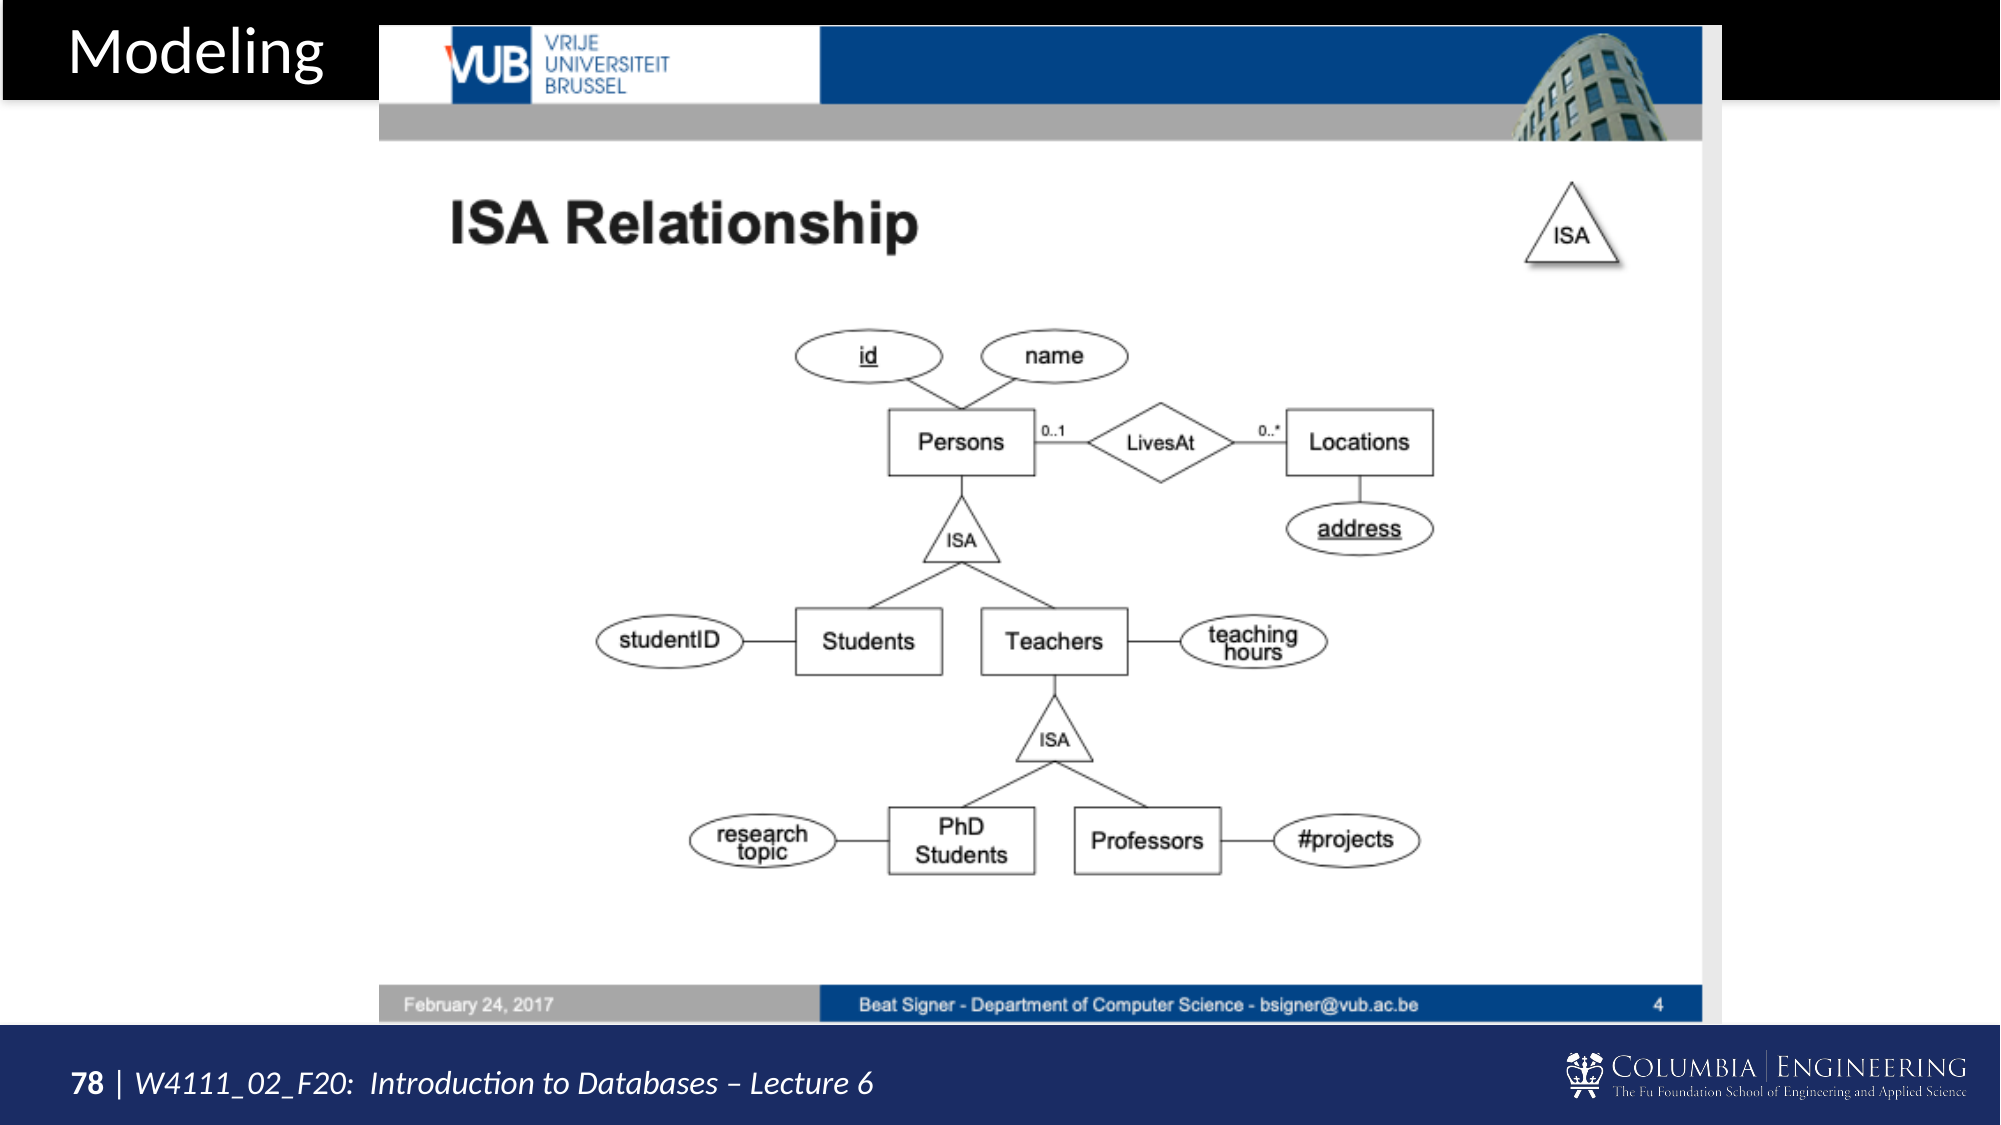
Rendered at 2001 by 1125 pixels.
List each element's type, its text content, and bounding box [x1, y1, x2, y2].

text_box [0, 1025, 2000, 1125]
picture [1566, 1050, 1967, 1100]
text_box 78 | W4111_02_F20: Introduction to Databases – Lecture 6 [55, 1027, 1540, 1109]
picture [379, 25, 1722, 1024]
text_box Modeling [52, 0, 1877, 95]
text_box [1722, 0, 2000, 100]
text_box [2, 0, 379, 100]
